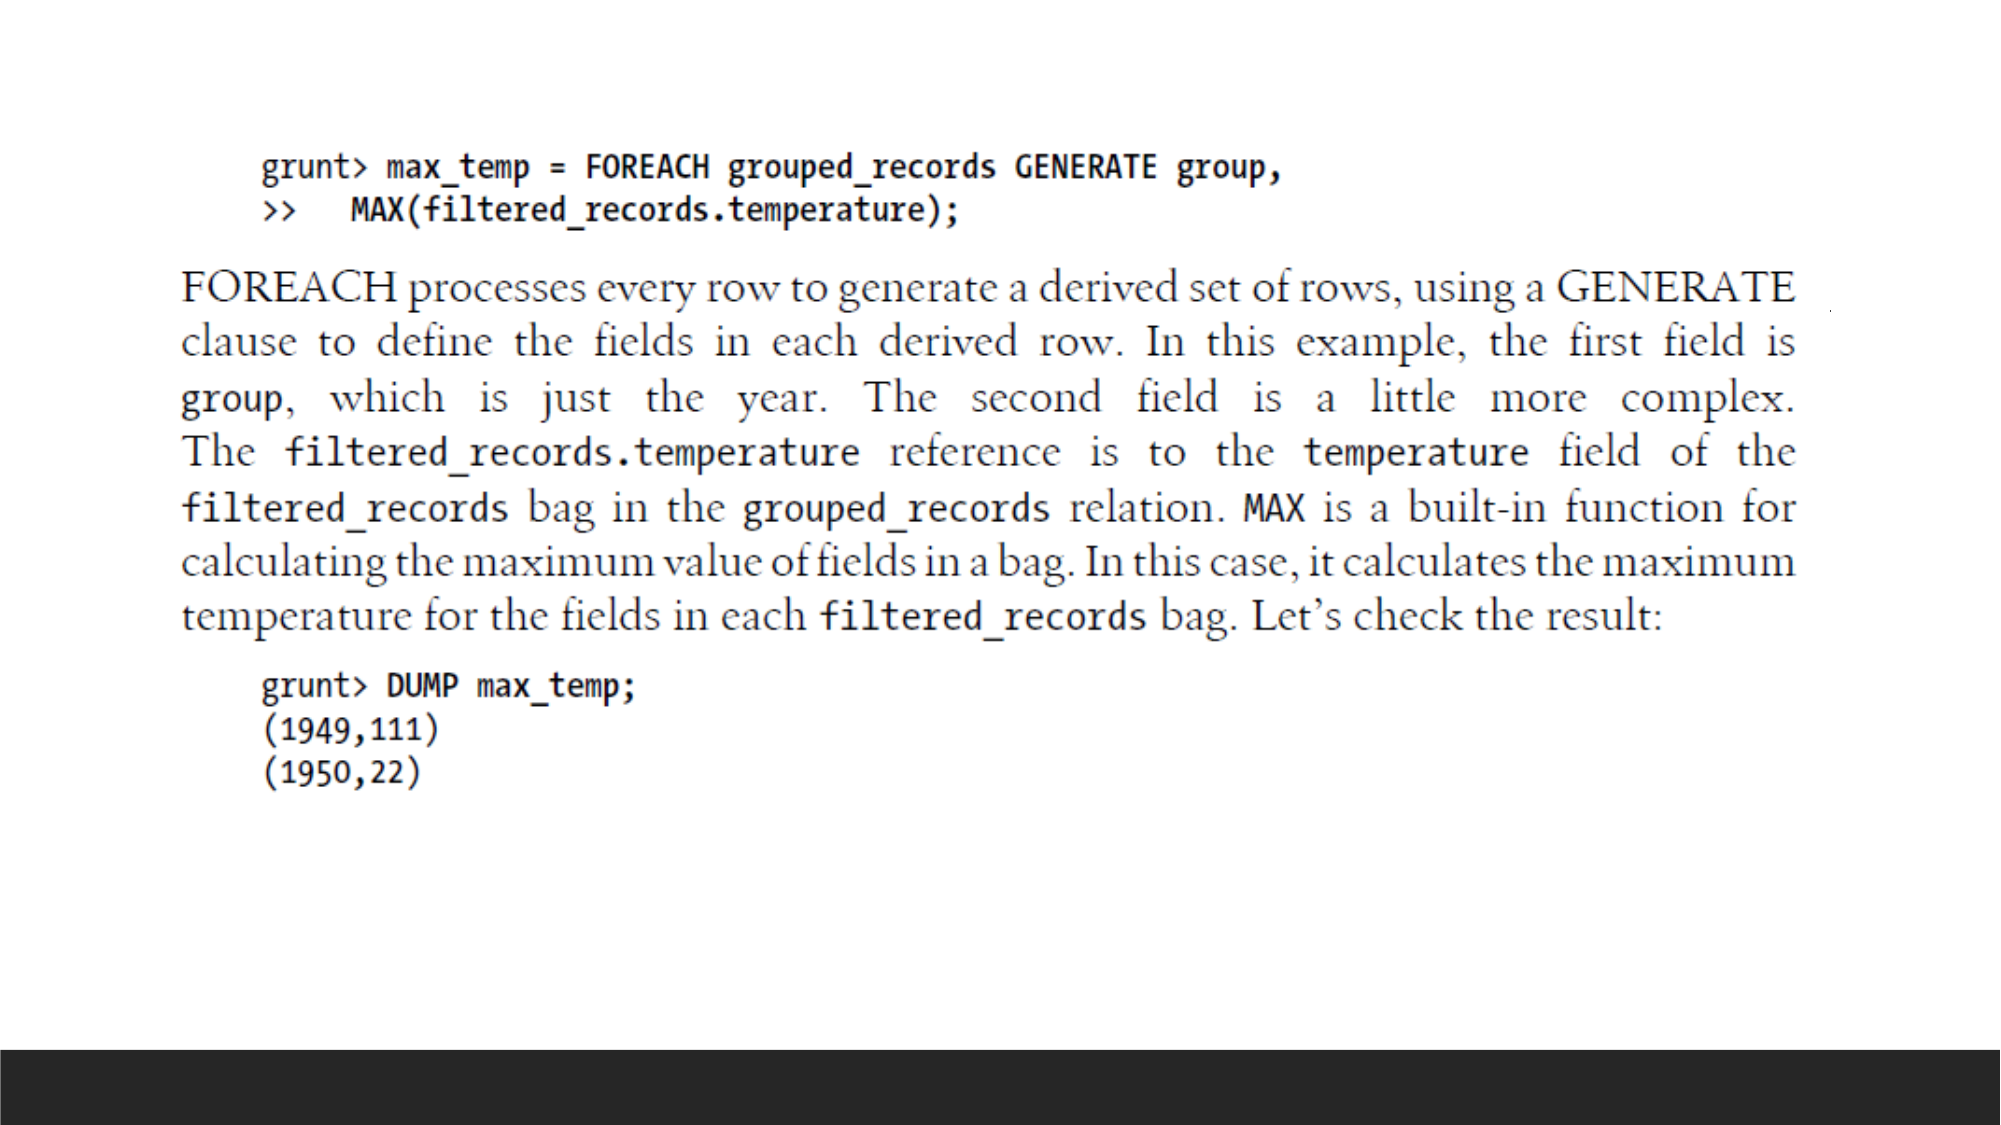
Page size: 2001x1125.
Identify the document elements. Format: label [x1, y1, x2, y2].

list [127, 131, 1831, 814]
